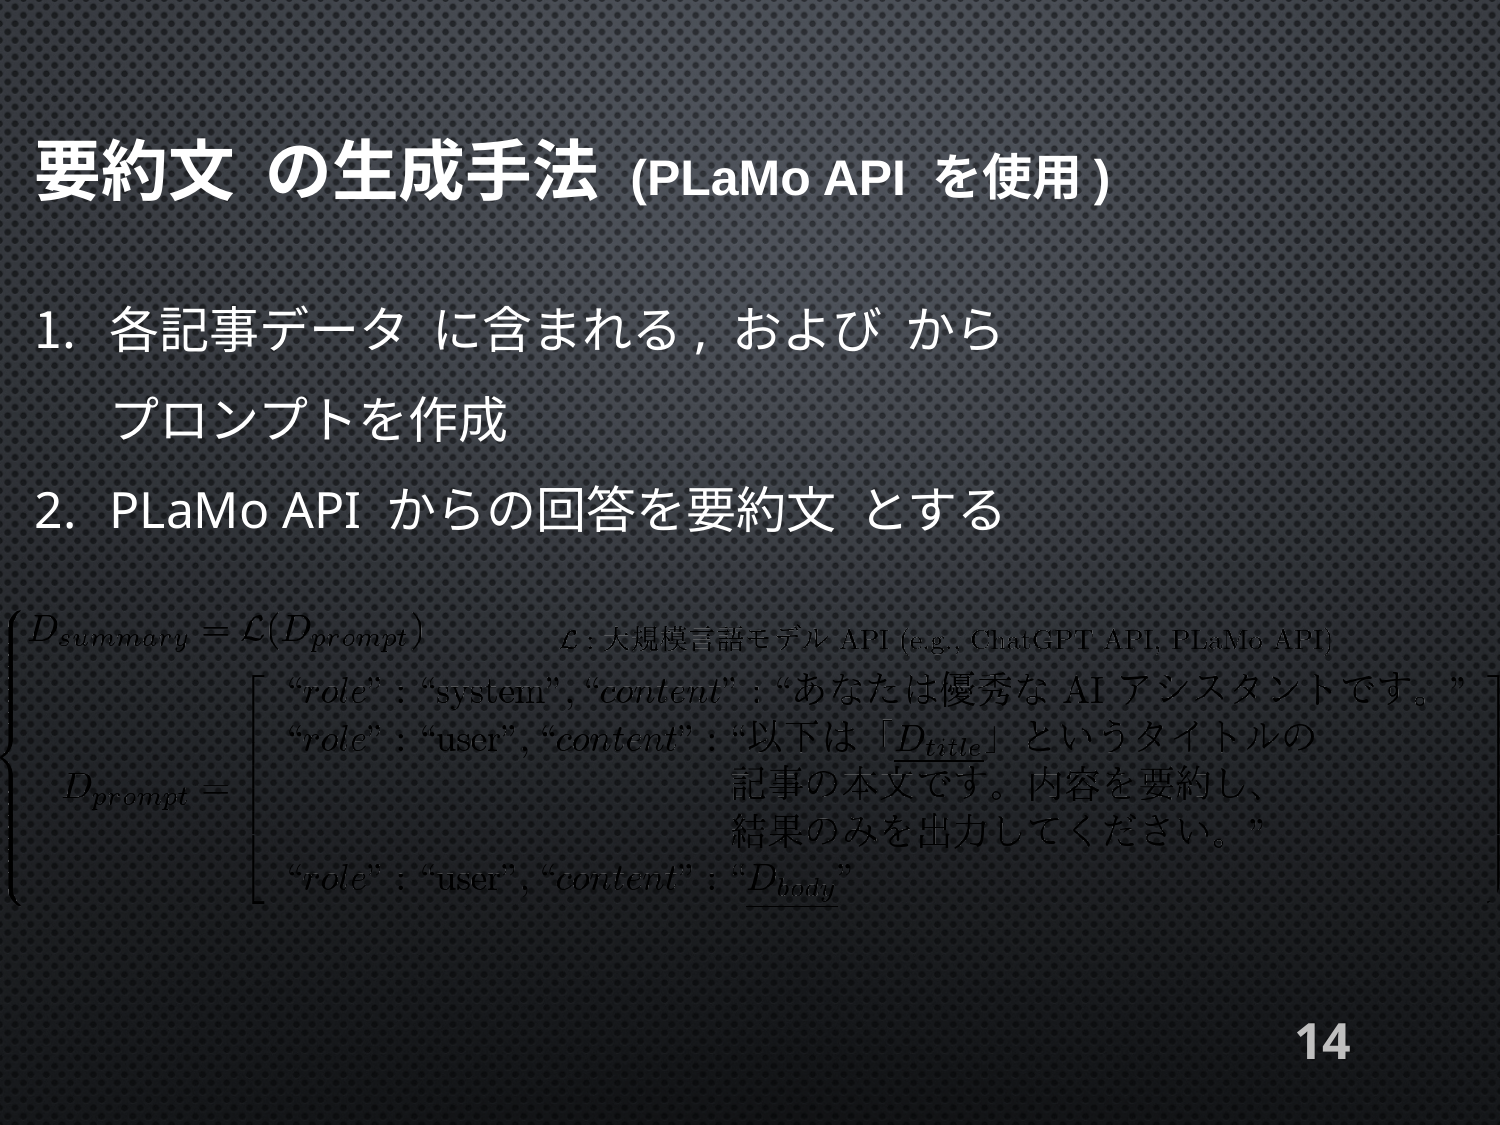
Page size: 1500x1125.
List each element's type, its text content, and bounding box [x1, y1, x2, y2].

slide_number 14 [1171, 1013, 1367, 1074]
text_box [0, 609, 1500, 907]
